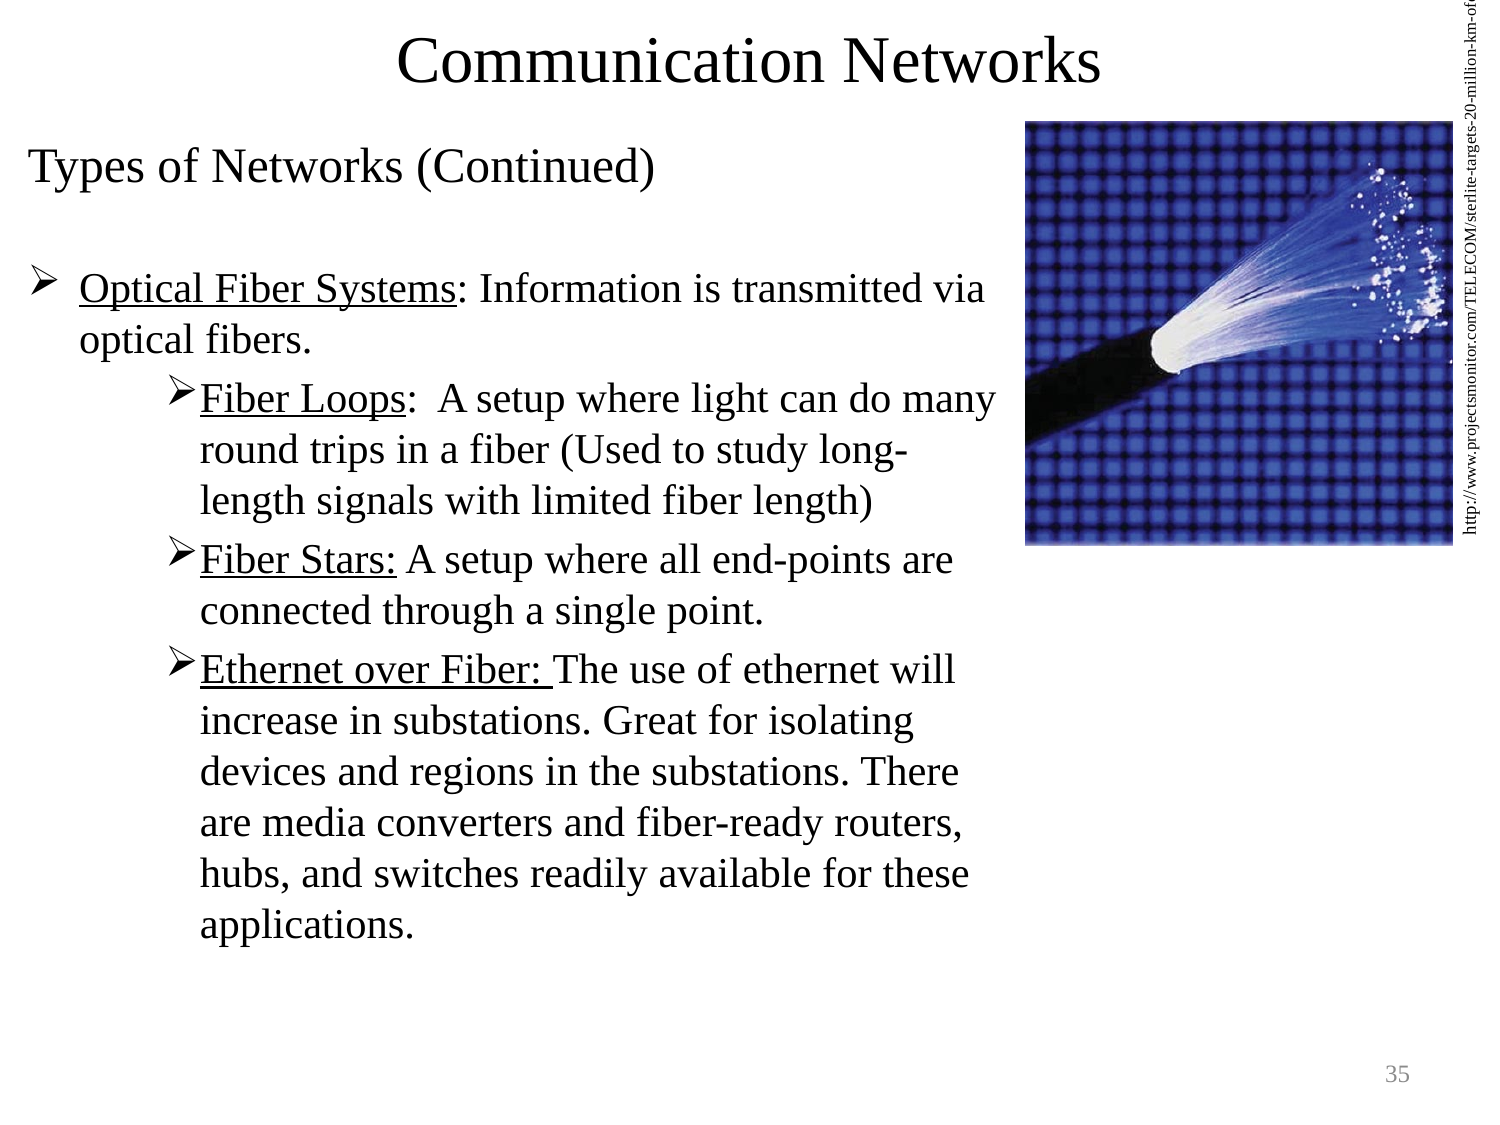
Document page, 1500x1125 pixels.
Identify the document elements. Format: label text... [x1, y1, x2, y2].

title Communication Networks [75, 0, 1019, 113]
list Types of Networks (Continued) Optical Fiber Systems: Information is transmitted via optical fibers. Fiber Loops: A setup where light can do many round trips in a fiber (Used to study long-length signals with limited fiber length) Fiber Stars: A setup where all end-points are connected through a single point. Ethernet over Fiber: The use of ethernet will increase in substations. Great for isolating devices and regions in the substations. There are media converters and fiber-ready routers, hubs, and switches readily available for these applications. [12, 125, 1025, 968]
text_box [1024, 0, 1488, 551]
slide_number 35 [1074, 1042, 1425, 1103]
